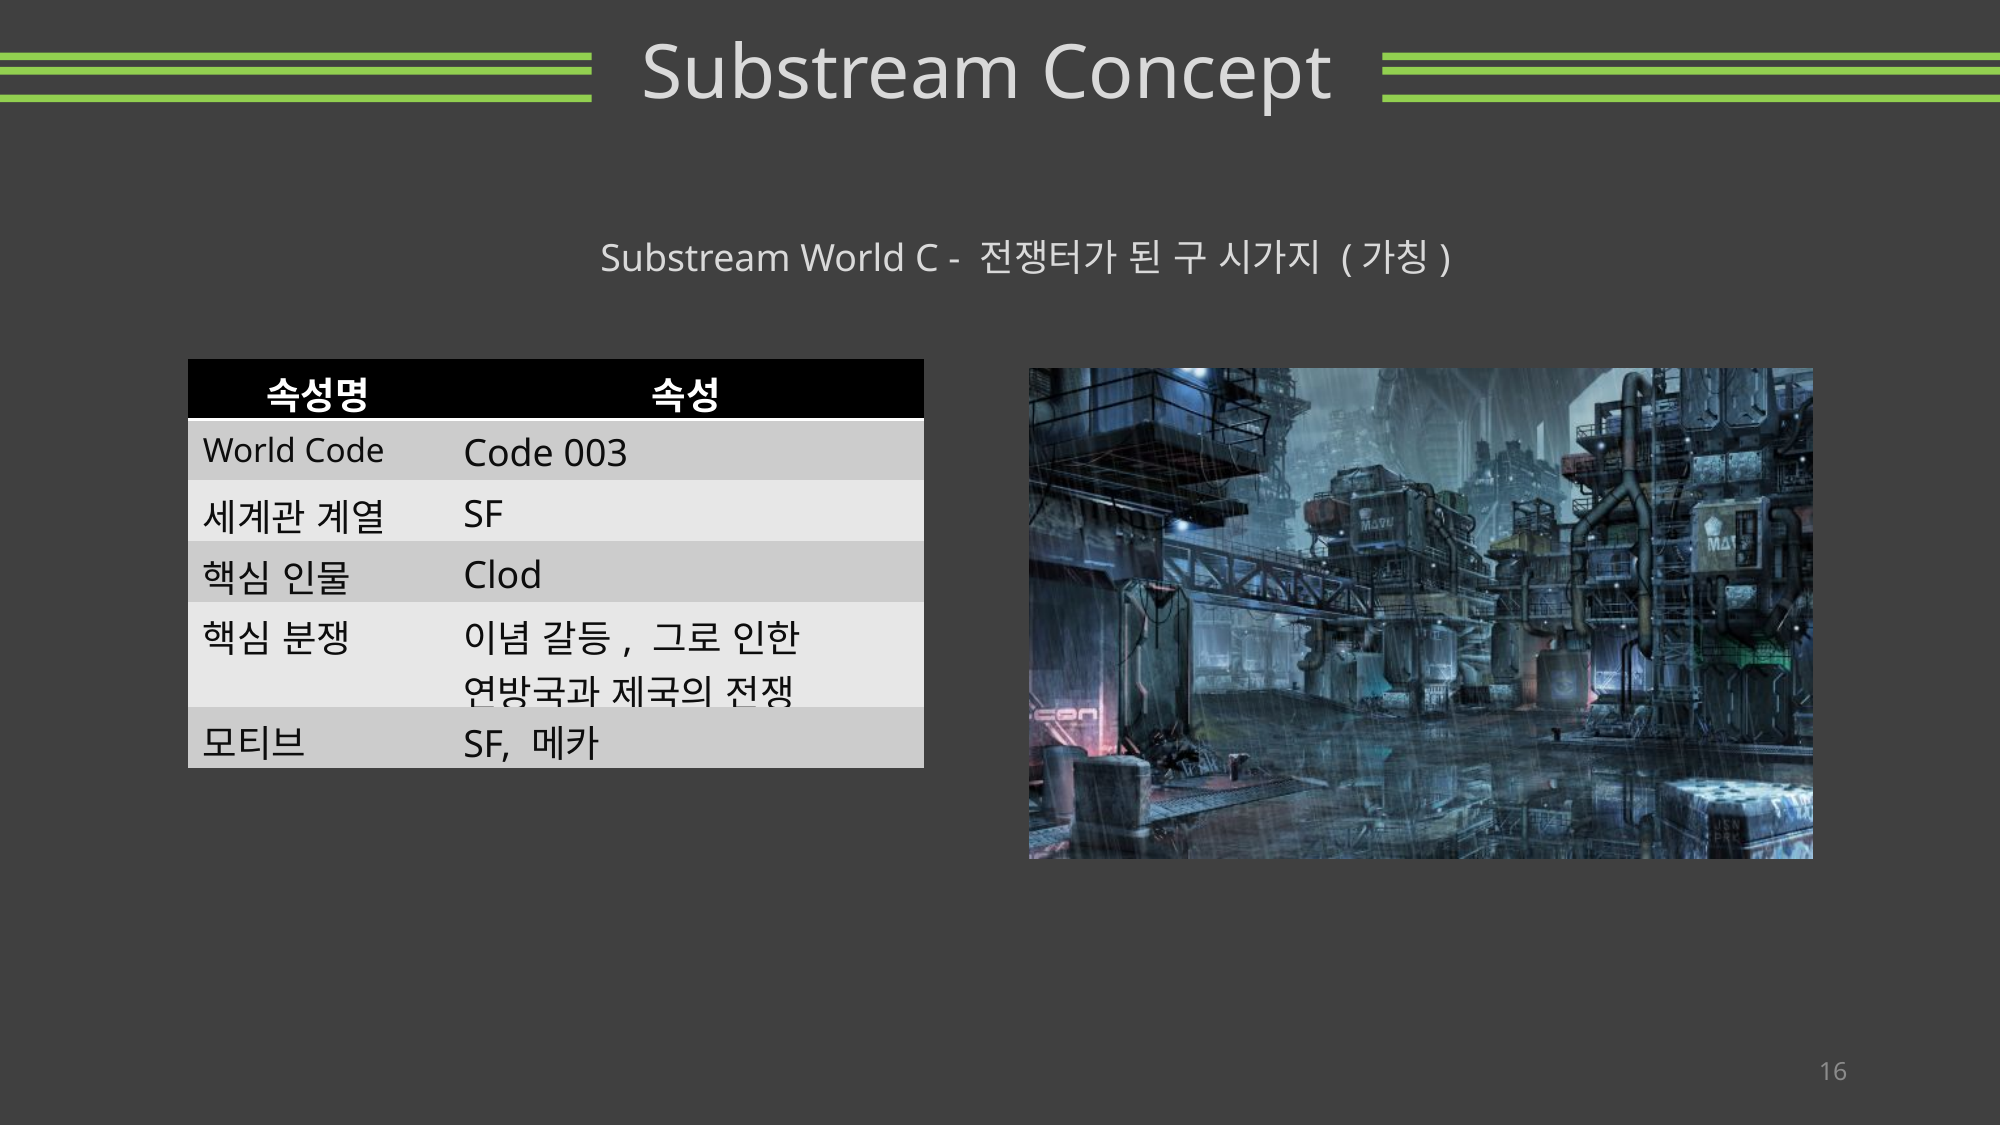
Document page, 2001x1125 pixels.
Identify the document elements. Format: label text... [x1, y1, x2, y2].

table_cell 세계관 계열 [188, 480, 448, 541]
table_header 속성 [448, 359, 924, 418]
table_cell SF [448, 480, 924, 541]
table_cell Code 003 [448, 421, 924, 480]
table_cell SF, 메카 [448, 707, 924, 768]
text_box [0, 52, 591, 61]
table_cell 핵심 분쟁 [188, 602, 448, 707]
text_box [1383, 52, 2000, 61]
slide_number 16 [1412, 1042, 1863, 1103]
table_cell 모티브 [188, 707, 448, 768]
table_cell Clod [448, 541, 924, 602]
text_box Substream Concept [591, 16, 1383, 121]
text_box [1383, 94, 2000, 103]
table_header 속성명 [188, 359, 448, 418]
picture [1029, 368, 1813, 859]
table_cell 이념 갈등, 그로 인한 연방국과 제국의 전쟁 [448, 602, 924, 707]
table_cell 핵심 인물 [188, 541, 448, 602]
text_box [0, 94, 591, 103]
text_box Substream World C - 전쟁터가 된 구 시가지 (가칭) [175, 226, 1876, 286]
table_cell World Code [188, 421, 448, 480]
text_box [0, 66, 591, 76]
text_box [1383, 66, 2000, 76]
